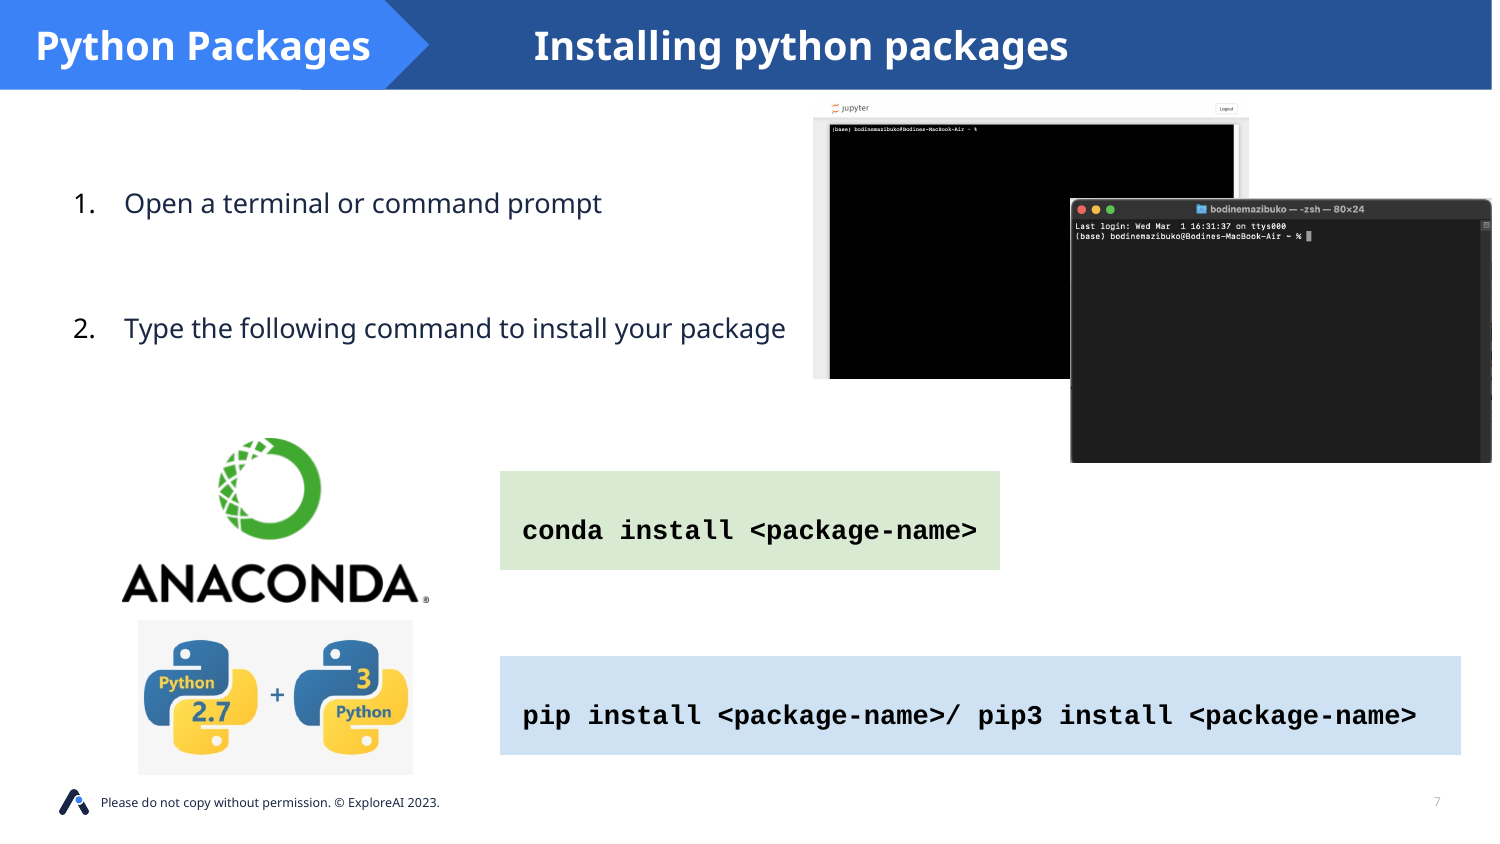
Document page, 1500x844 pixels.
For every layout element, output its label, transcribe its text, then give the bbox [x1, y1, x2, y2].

picture [813, 102, 1492, 464]
text_box Open a terminal or command prompt Type the following command to install your package [34, 166, 871, 421]
picture [122, 437, 429, 604]
picture [137, 620, 414, 775]
text_box conda install <package-name> [498, 470, 1002, 571]
text_box Installing python packages [385, 0, 1492, 90]
picture [59, 789, 89, 815]
text_box Python Packages [0, 0, 430, 90]
text_box pip install <package-name>/ pip3 install <package-name> [499, 655, 1462, 756]
